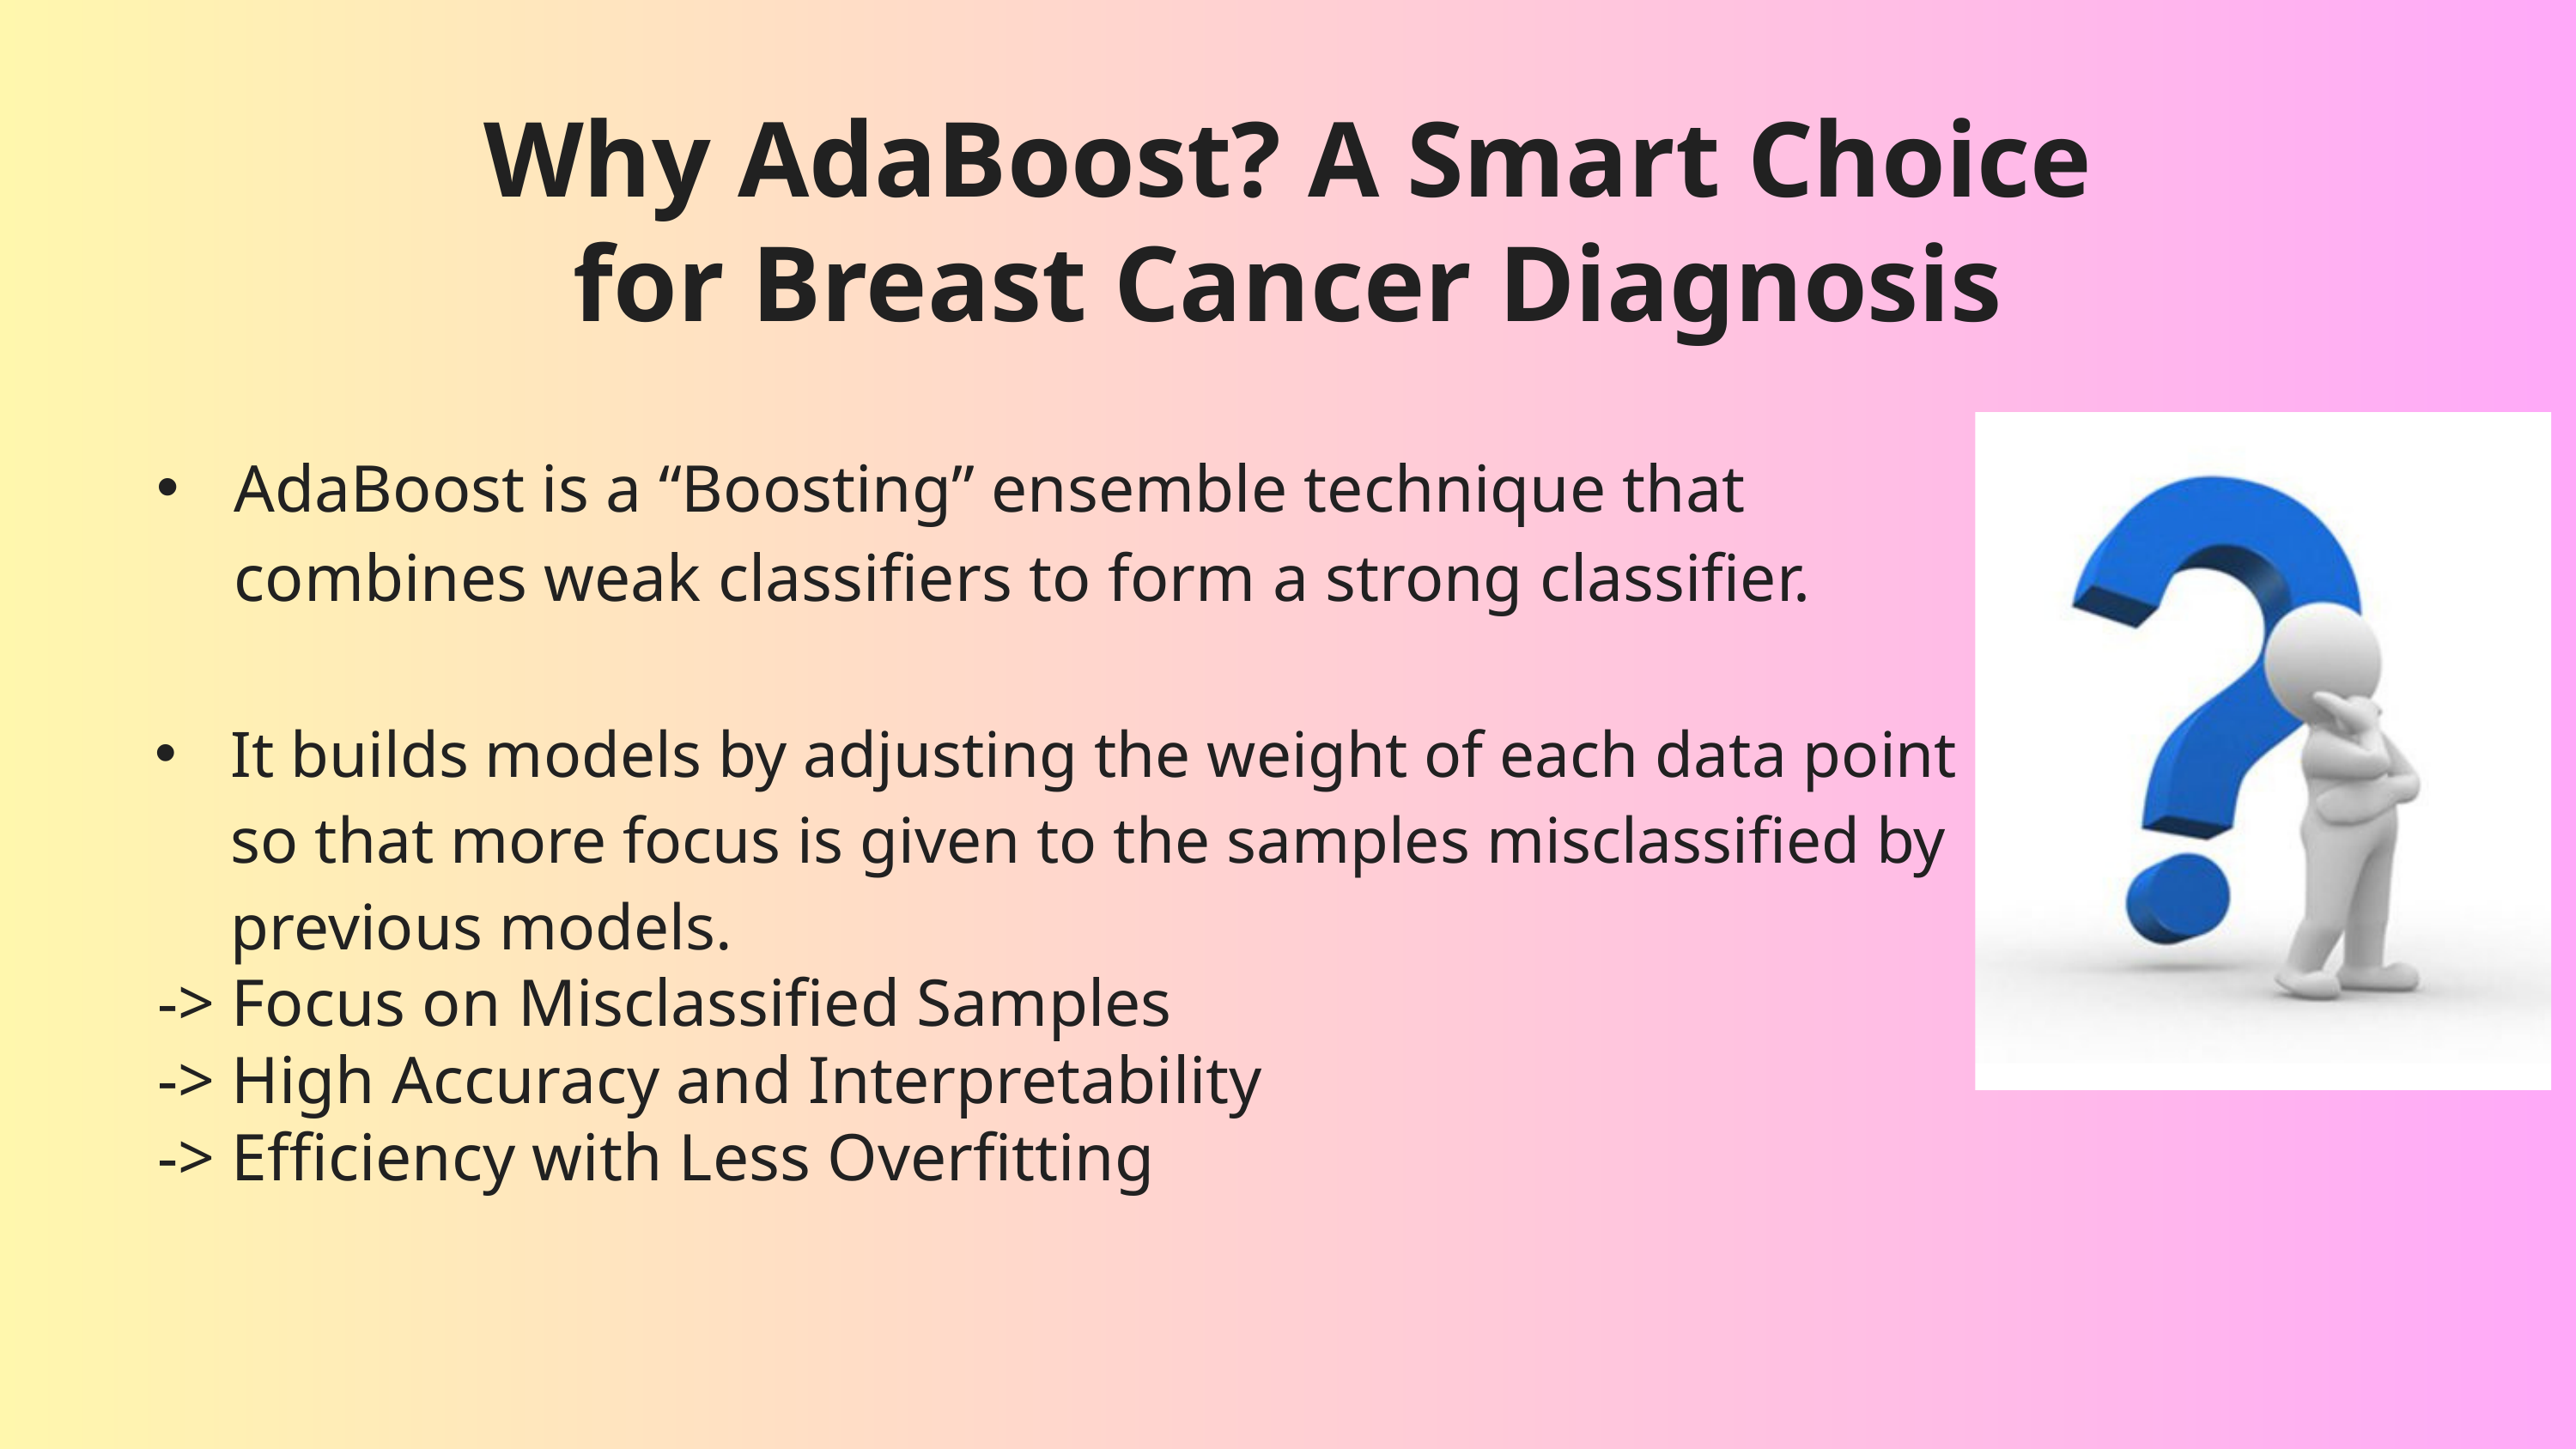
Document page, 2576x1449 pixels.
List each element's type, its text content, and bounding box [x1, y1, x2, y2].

text_box AdaBoost is a “Boosting” ensemble technique that combines weak classifiers to form a strong classifier. It builds models by adjusting the weight of each data point so that more focus is given to the samples misclassified by previous models. -> Focus on Misclassified Samples -> High Accuracy and Interpretability -> Efficiency with Less Overfitting [79, 436, 1976, 1194]
text_box [1975, 412, 2552, 1090]
text_box Why AdaBoost? A Smart Choice for Breast Cancer Diagnosis [441, 93, 2135, 343]
